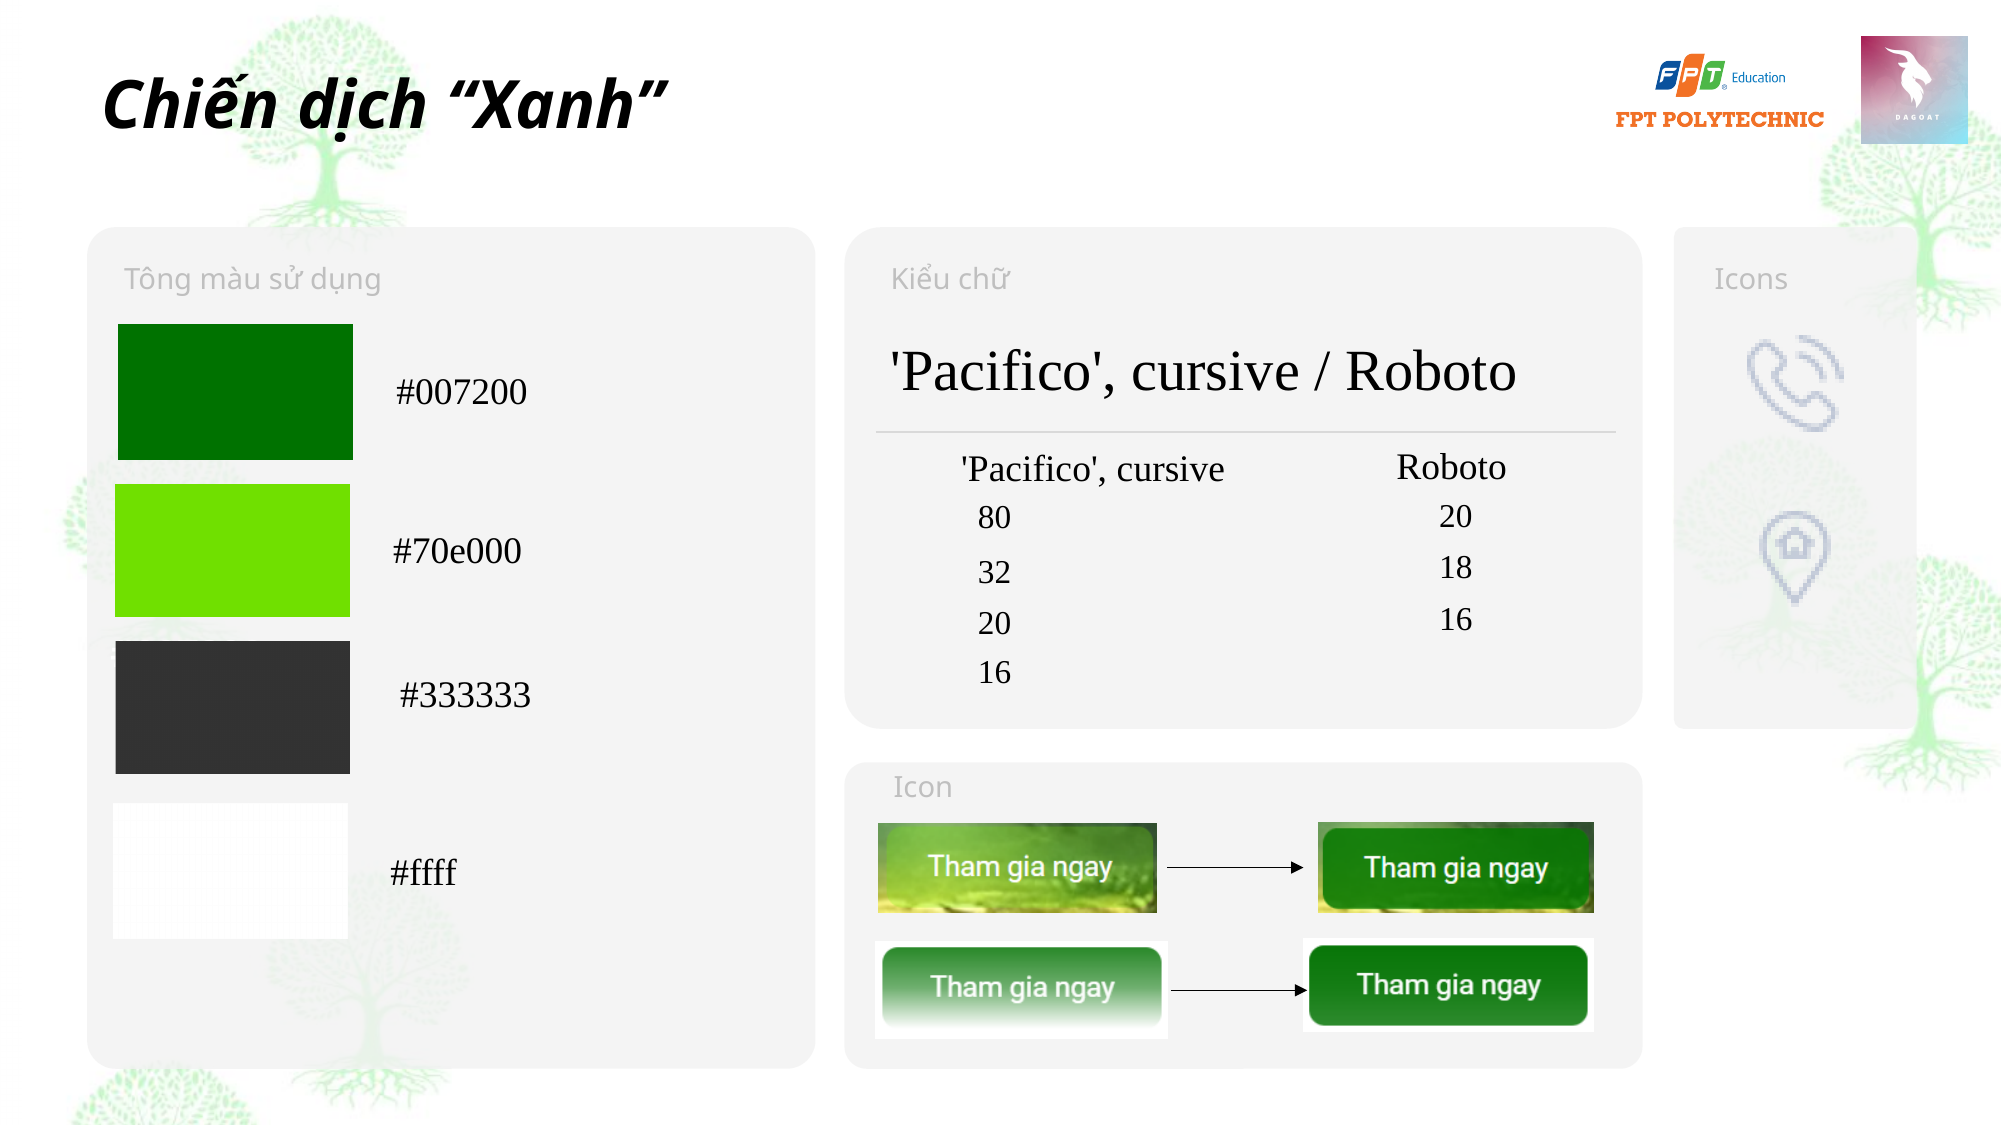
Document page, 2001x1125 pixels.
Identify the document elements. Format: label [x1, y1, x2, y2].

picture [0, 0, 2001, 1125]
text_box [1611, 36, 1968, 144]
